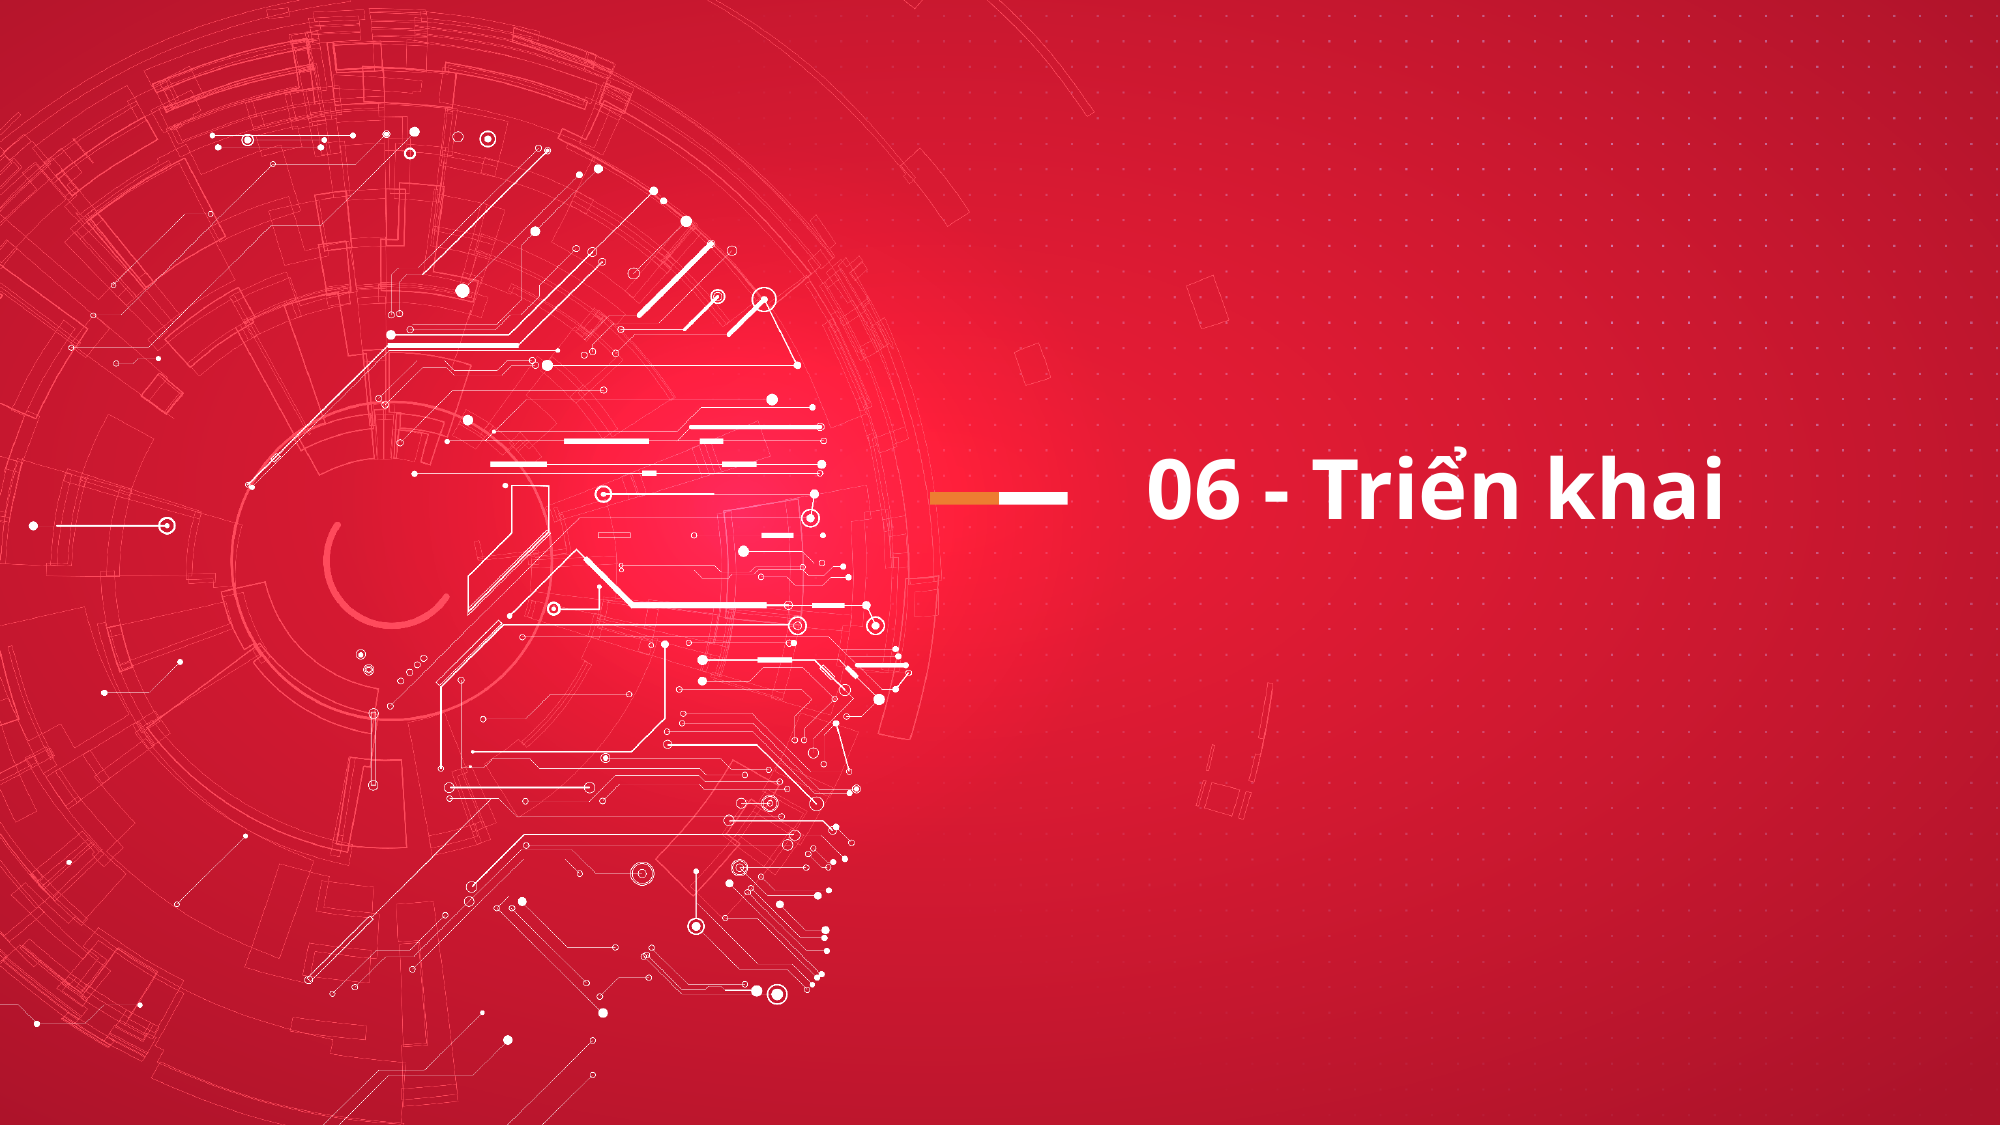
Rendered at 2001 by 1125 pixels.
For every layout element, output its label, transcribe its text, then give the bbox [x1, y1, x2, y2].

text_box 06 - Triển khai [1146, 436, 1844, 537]
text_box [930, 492, 1068, 505]
picture [0, 0, 2000, 1125]
